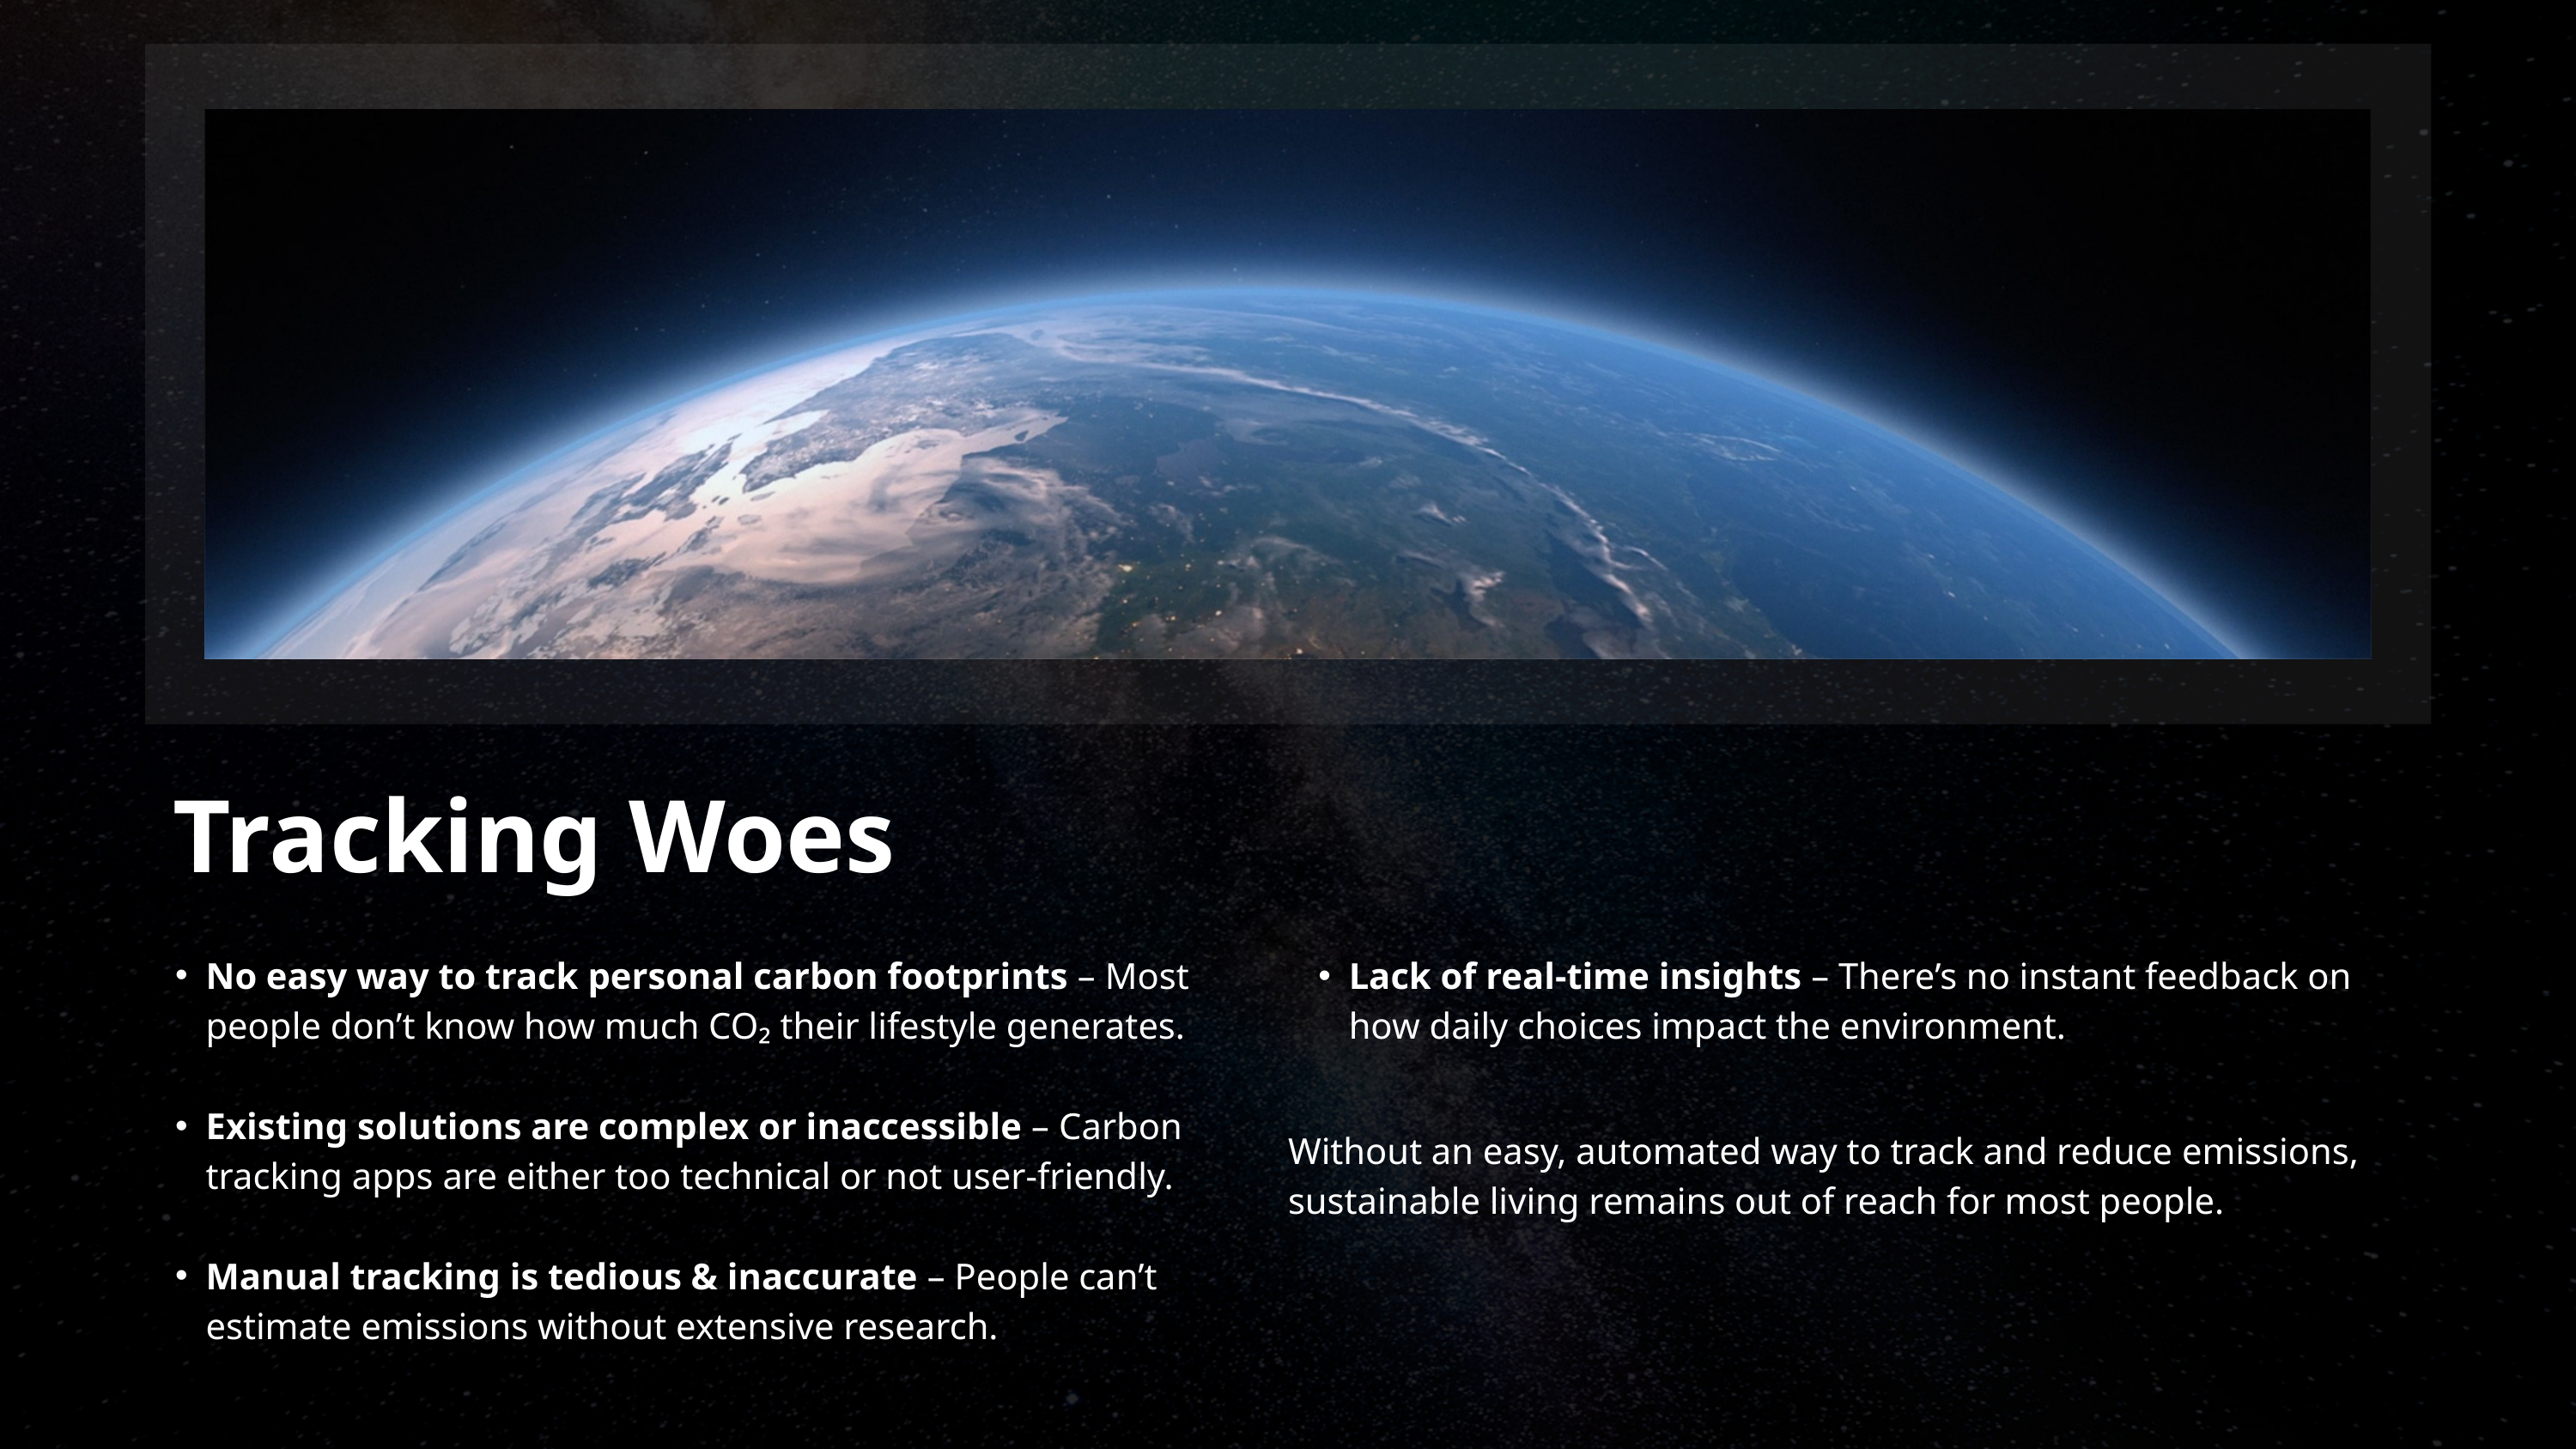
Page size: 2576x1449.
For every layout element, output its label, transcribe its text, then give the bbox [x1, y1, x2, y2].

text_box No easy way to track personal carbon footprints – Most people don’t know how much CO₂ their lifestyle generates. Existing solutions are complex or inaccessible – Carbon tracking apps are either too technical or not user-friendly. Manual tracking is tedious & inaccurate – People can’t estimate emissions without extensive research. [144, 946, 1289, 1447]
text_box Without an easy, automated way to track and reduce emissions, sustainable living remains out of reach for most people. [1288, 1121, 2432, 1271]
text_box Lack of real-time insights – There’s no instant feedback on how daily choices impact the environment. [1288, 946, 2432, 1097]
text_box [144, 43, 2432, 724]
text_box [204, 109, 2372, 659]
text_box [0, 0, 2576, 1449]
text_box Tracking Woes [173, 780, 981, 893]
